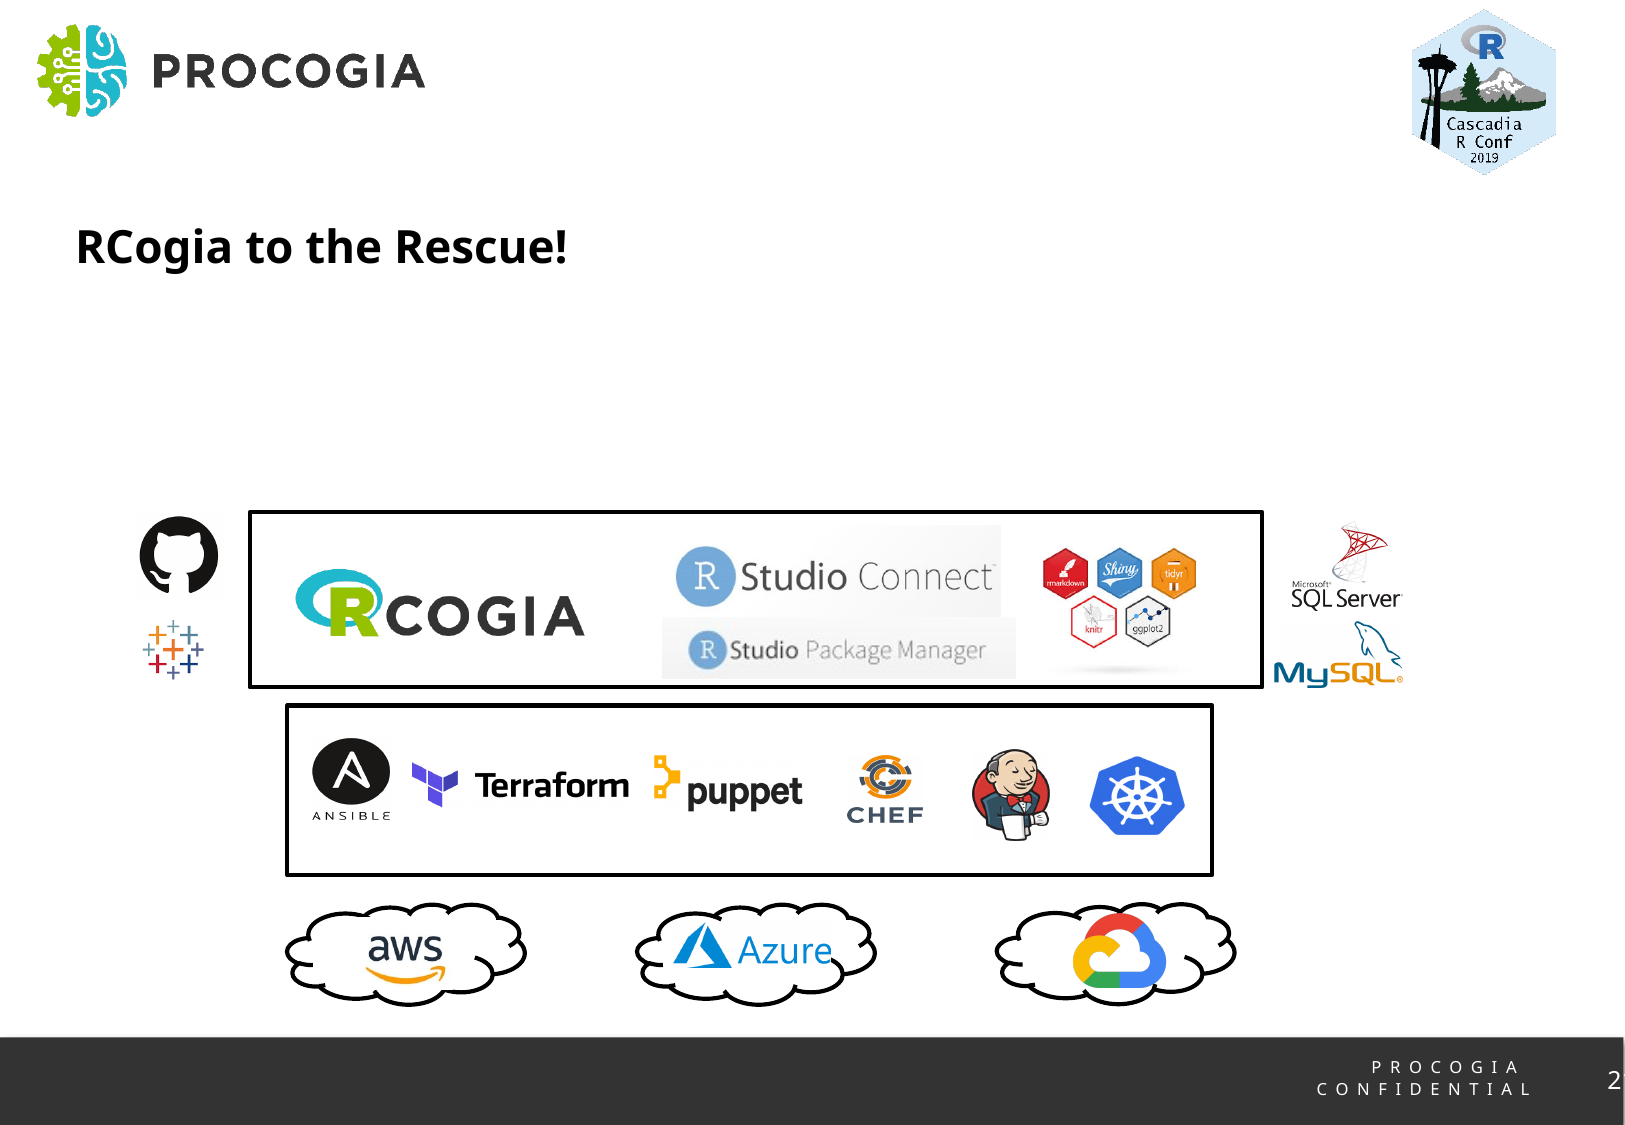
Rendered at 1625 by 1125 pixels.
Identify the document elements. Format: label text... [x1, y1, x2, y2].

picture [672, 922, 831, 969]
picture [37, 24, 425, 117]
picture [1274, 621, 1404, 688]
picture [661, 525, 1016, 679]
picture [1033, 903, 1206, 1001]
picture [1291, 521, 1404, 612]
text_box [625, 510, 1264, 689]
picture [355, 917, 454, 991]
picture [411, 762, 629, 809]
picture [972, 749, 1050, 841]
picture [99, 509, 629, 701]
text_box [1213, 915, 1237, 975]
picture [1412, 9, 1556, 175]
picture [649, 749, 807, 813]
text_box [634, 902, 877, 1007]
picture [1086, 754, 1187, 838]
text_box [384, 1002, 433, 1007]
picture [311, 737, 390, 820]
text_box [994, 918, 1026, 989]
text_box RCogia to the Rescue! [75, 135, 1549, 274]
picture [847, 754, 923, 824]
text_box [285, 703, 1214, 877]
picture [1043, 547, 1196, 676]
text_box [284, 902, 527, 1001]
